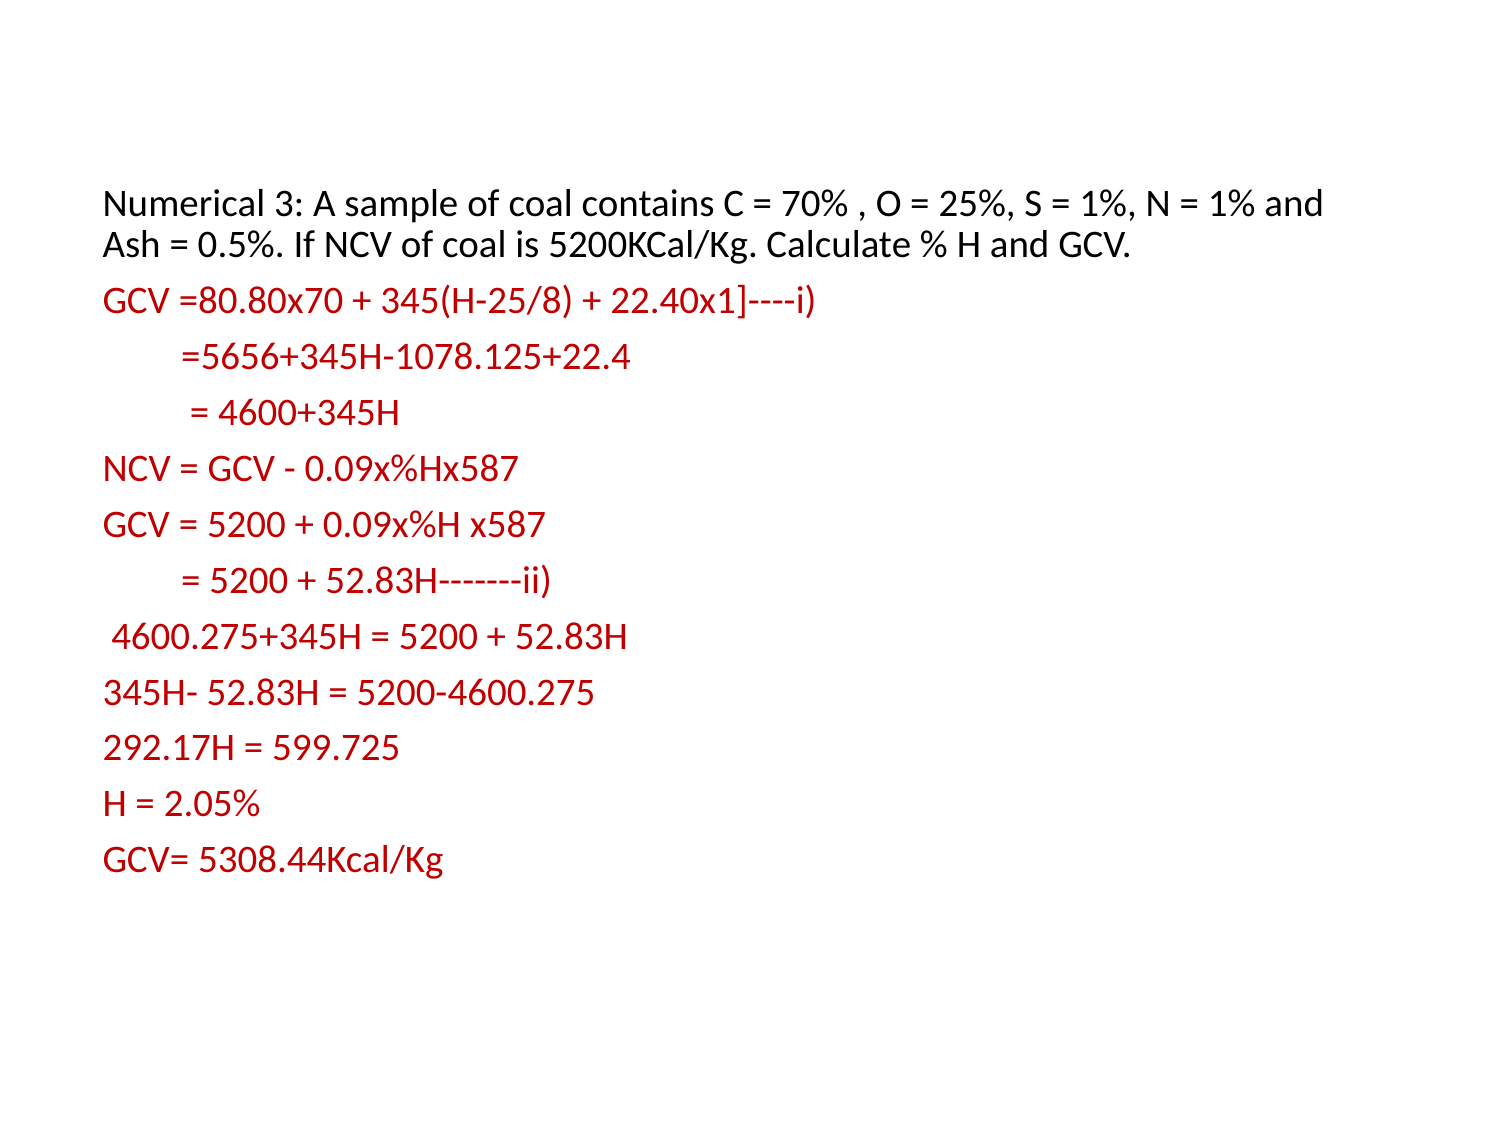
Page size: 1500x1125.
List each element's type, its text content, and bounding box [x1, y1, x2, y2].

list Numerical 3: A sample of coal contains C = 70% , O = 25%, S = 1%, N = 1% and Ash = 0.5%. If NCV of coal is 5200KCal/Kg. Calculate % H and GCV. GCV =80.80x70 + 345(H-25/8) + 22.40x1]----i) =5656+345H-1078.125+22.4 = 4600+345H NCV = GCV - 0.09x%Hx587 GCV = 5200 + 0.09x%H x587 = 5200 + 52.83H-------ii) 4600.275+345H = 5200 + 52.83H 345H- 52.83H = 5200-4600.275 292.17H = 599.725 H = 2.05% GCV= 5308.44Kcal/Kg [87, 174, 1382, 889]
